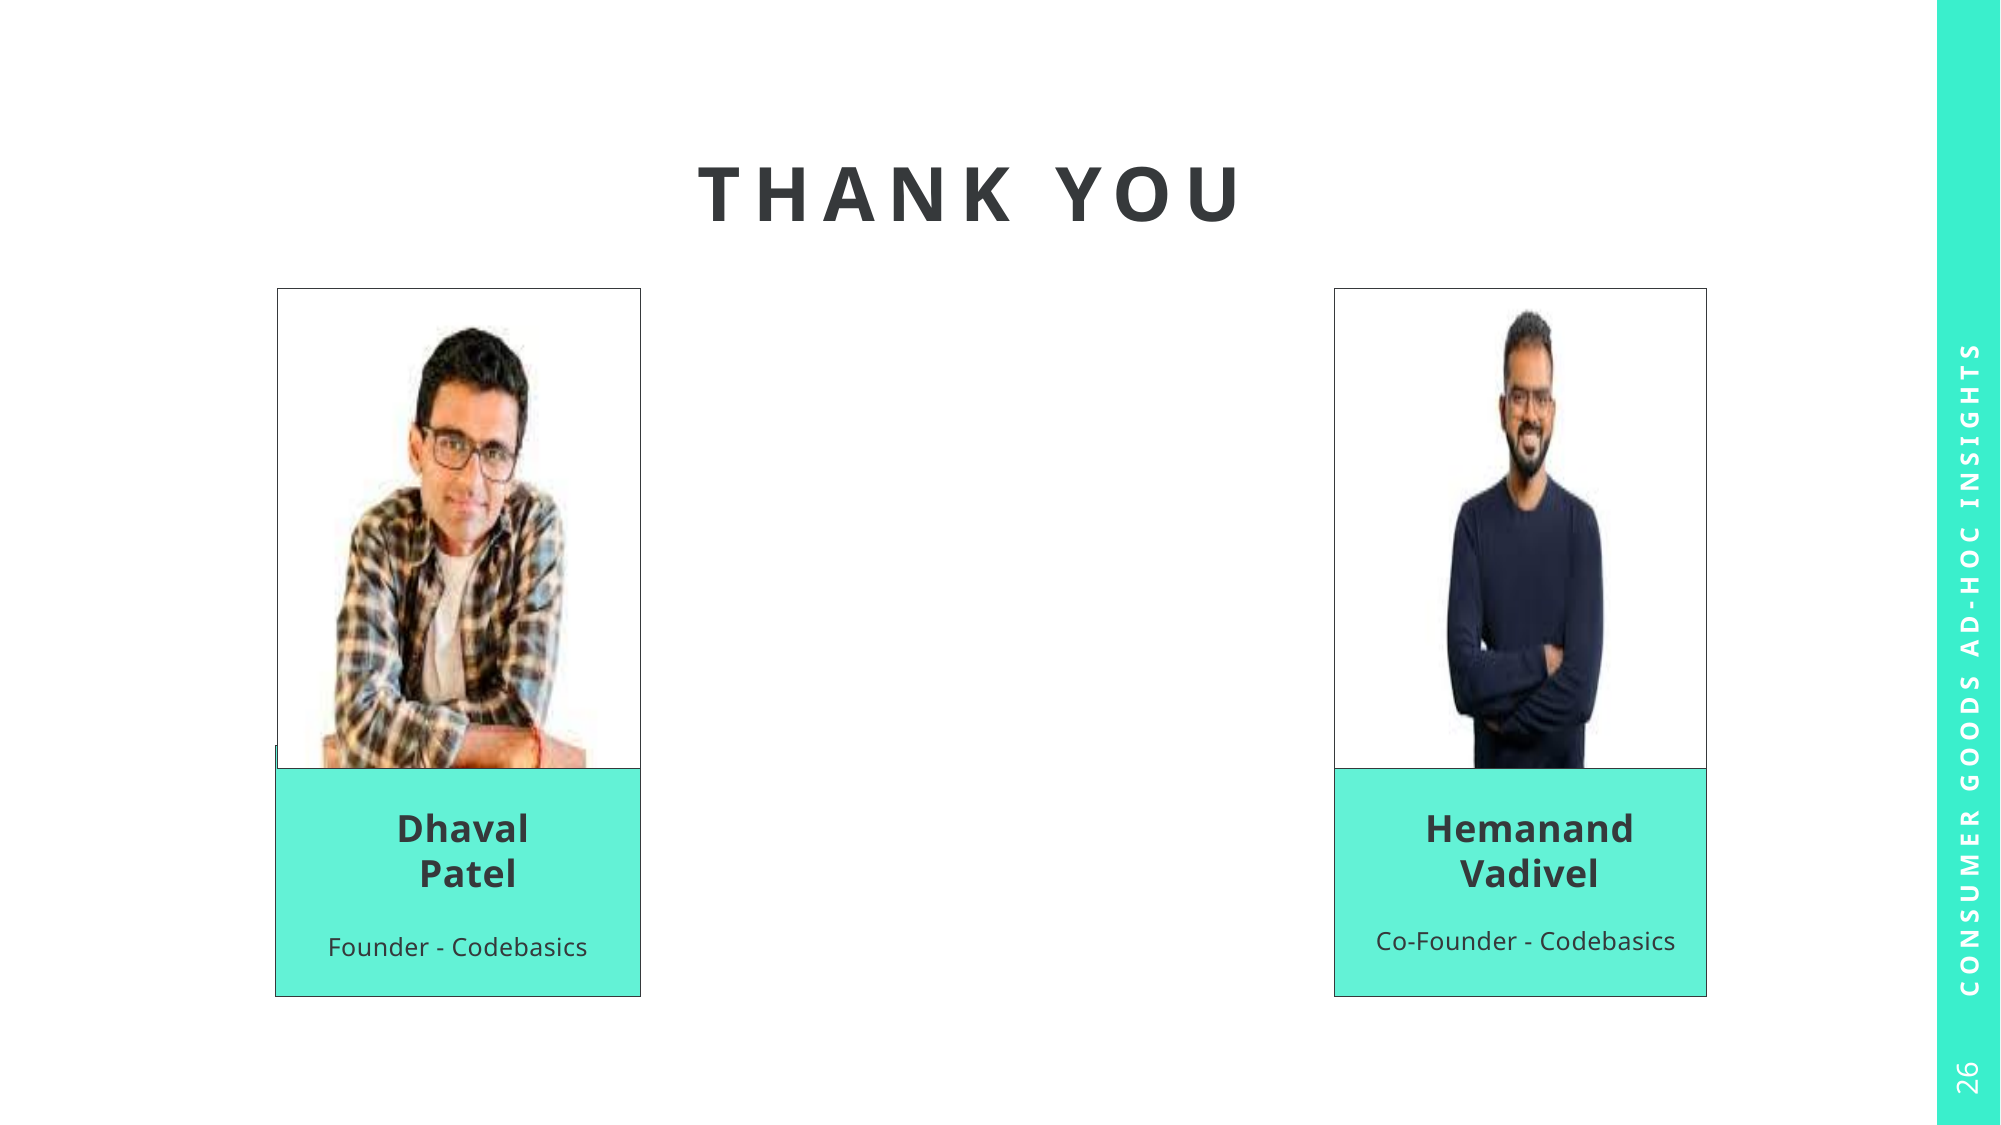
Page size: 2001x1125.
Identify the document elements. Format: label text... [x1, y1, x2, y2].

slide_number 26 [1937, 1032, 2000, 1125]
list Dhaval Patel [275, 745, 641, 997]
title Thank you [139, 143, 1800, 251]
picture [1334, 288, 1707, 769]
list Founder - Codebasics [298, 916, 618, 974]
list Co-Founder - Codebasics [1366, 910, 1686, 968]
list Hemanand Vadivel [1334, 769, 1707, 997]
picture [277, 288, 641, 769]
footer Consumer goods ad-hoc insights [1937, 0, 2000, 1032]
